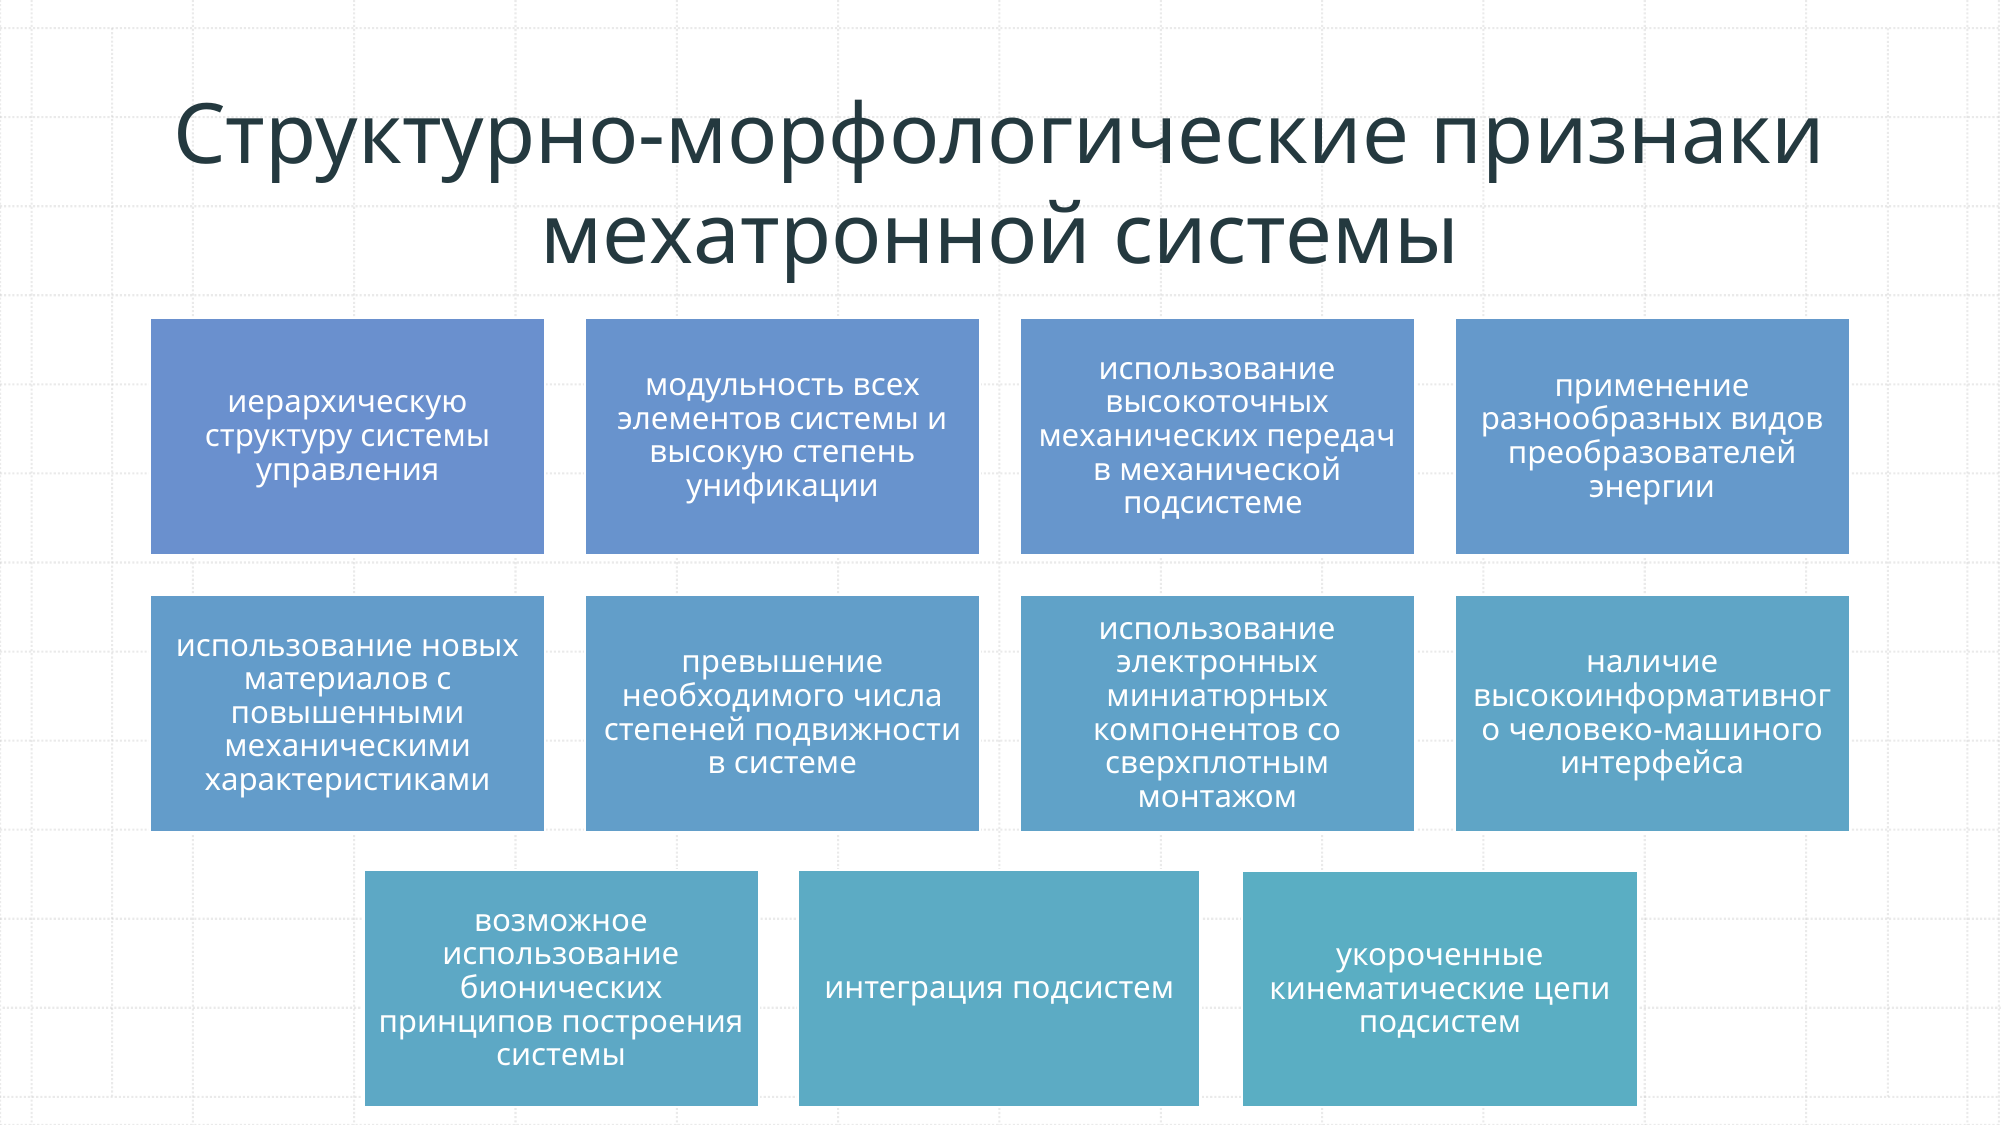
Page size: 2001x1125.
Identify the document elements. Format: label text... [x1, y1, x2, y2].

text_box Структурно-морфологические признаки мехатронной системы [85, 70, 1915, 288]
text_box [42, 317, 1957, 1109]
